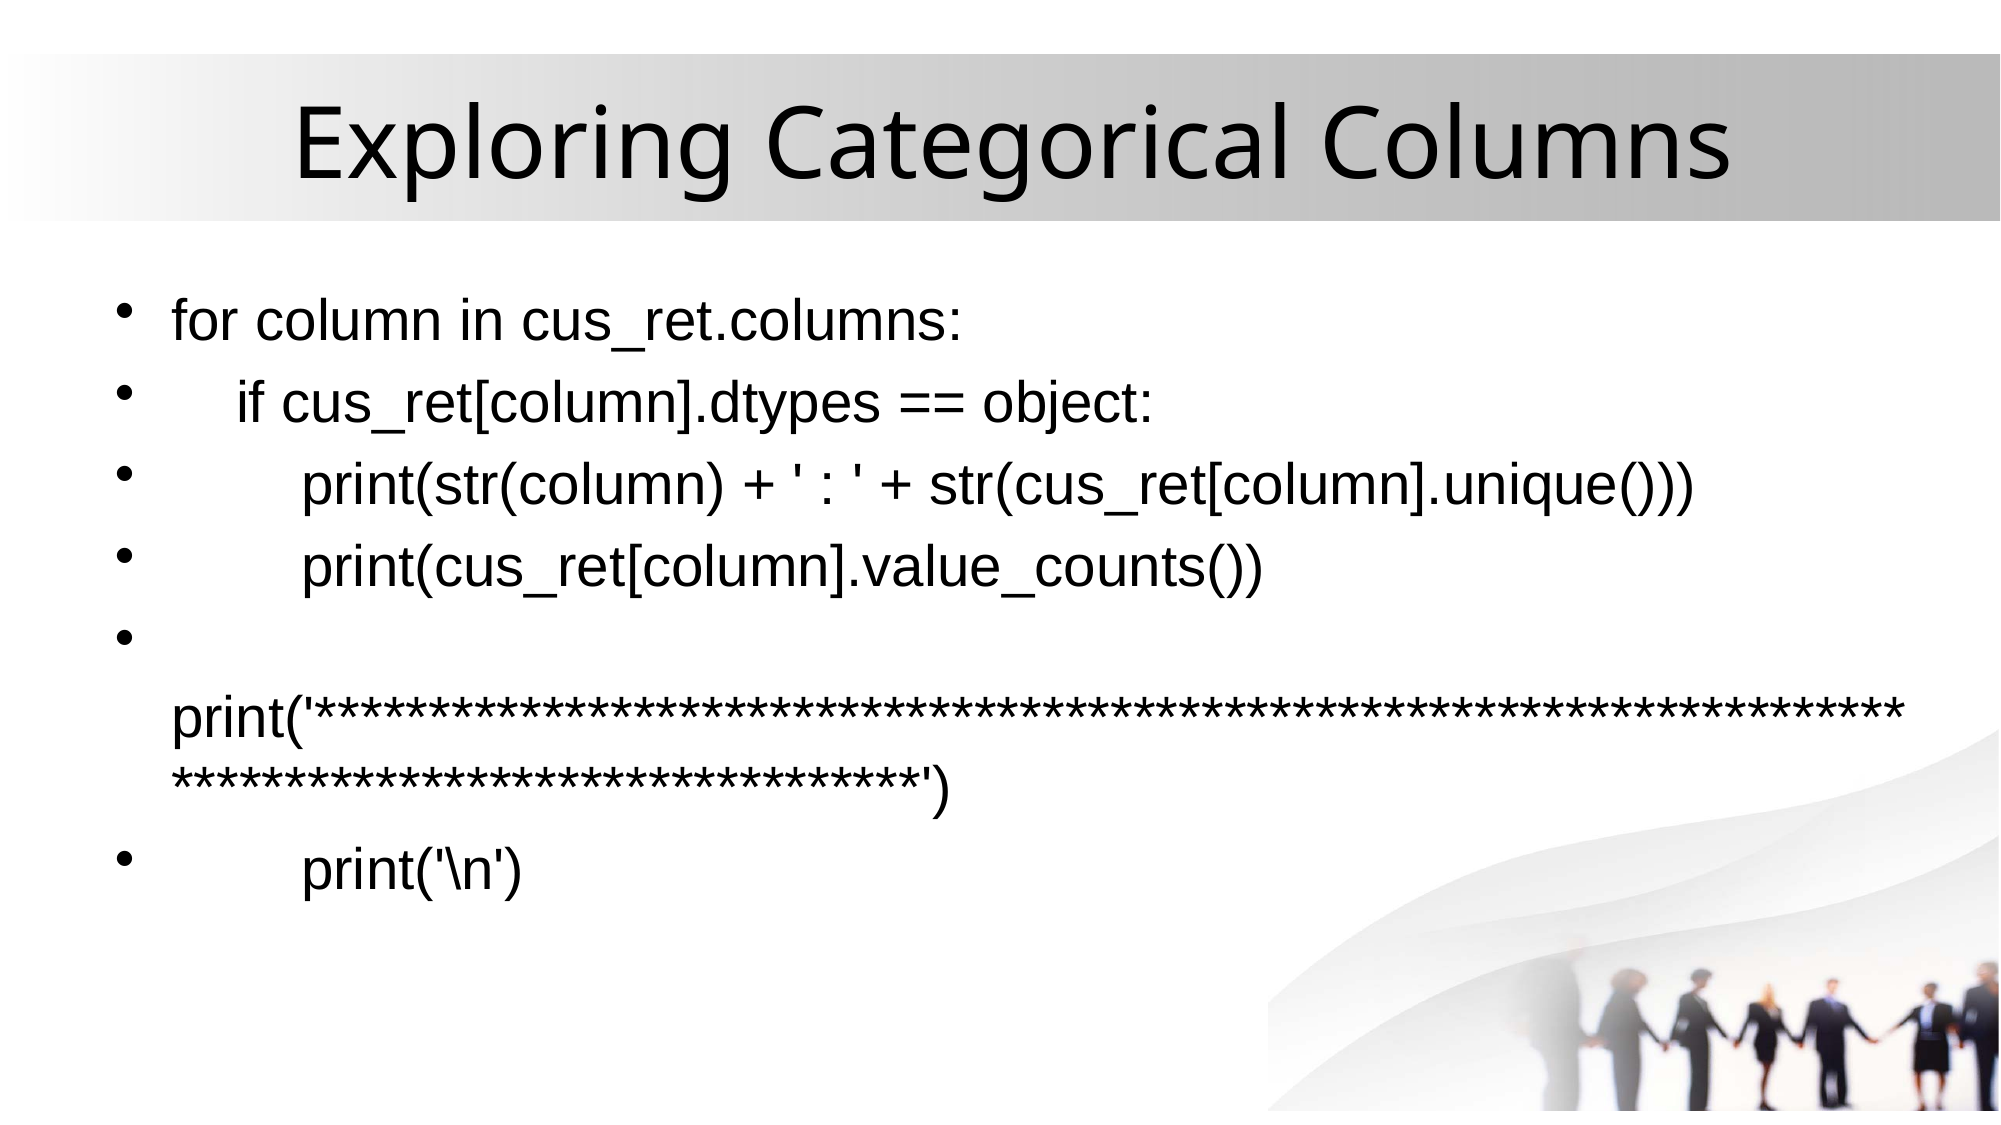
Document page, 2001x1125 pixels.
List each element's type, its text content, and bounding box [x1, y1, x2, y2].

list for column in cus_ret.columns: if cus_ret[column].dtypes == object: print(str(column) + ' : ' + str(cus_ret[column].unique())) print(cus_ret[column].value_counts()) print('*******************************************************************************************************') print('\n') [99, 274, 1927, 1018]
title Exploring Categorical Columns [99, 44, 1901, 233]
picture [1268, 728, 1999, 1111]
